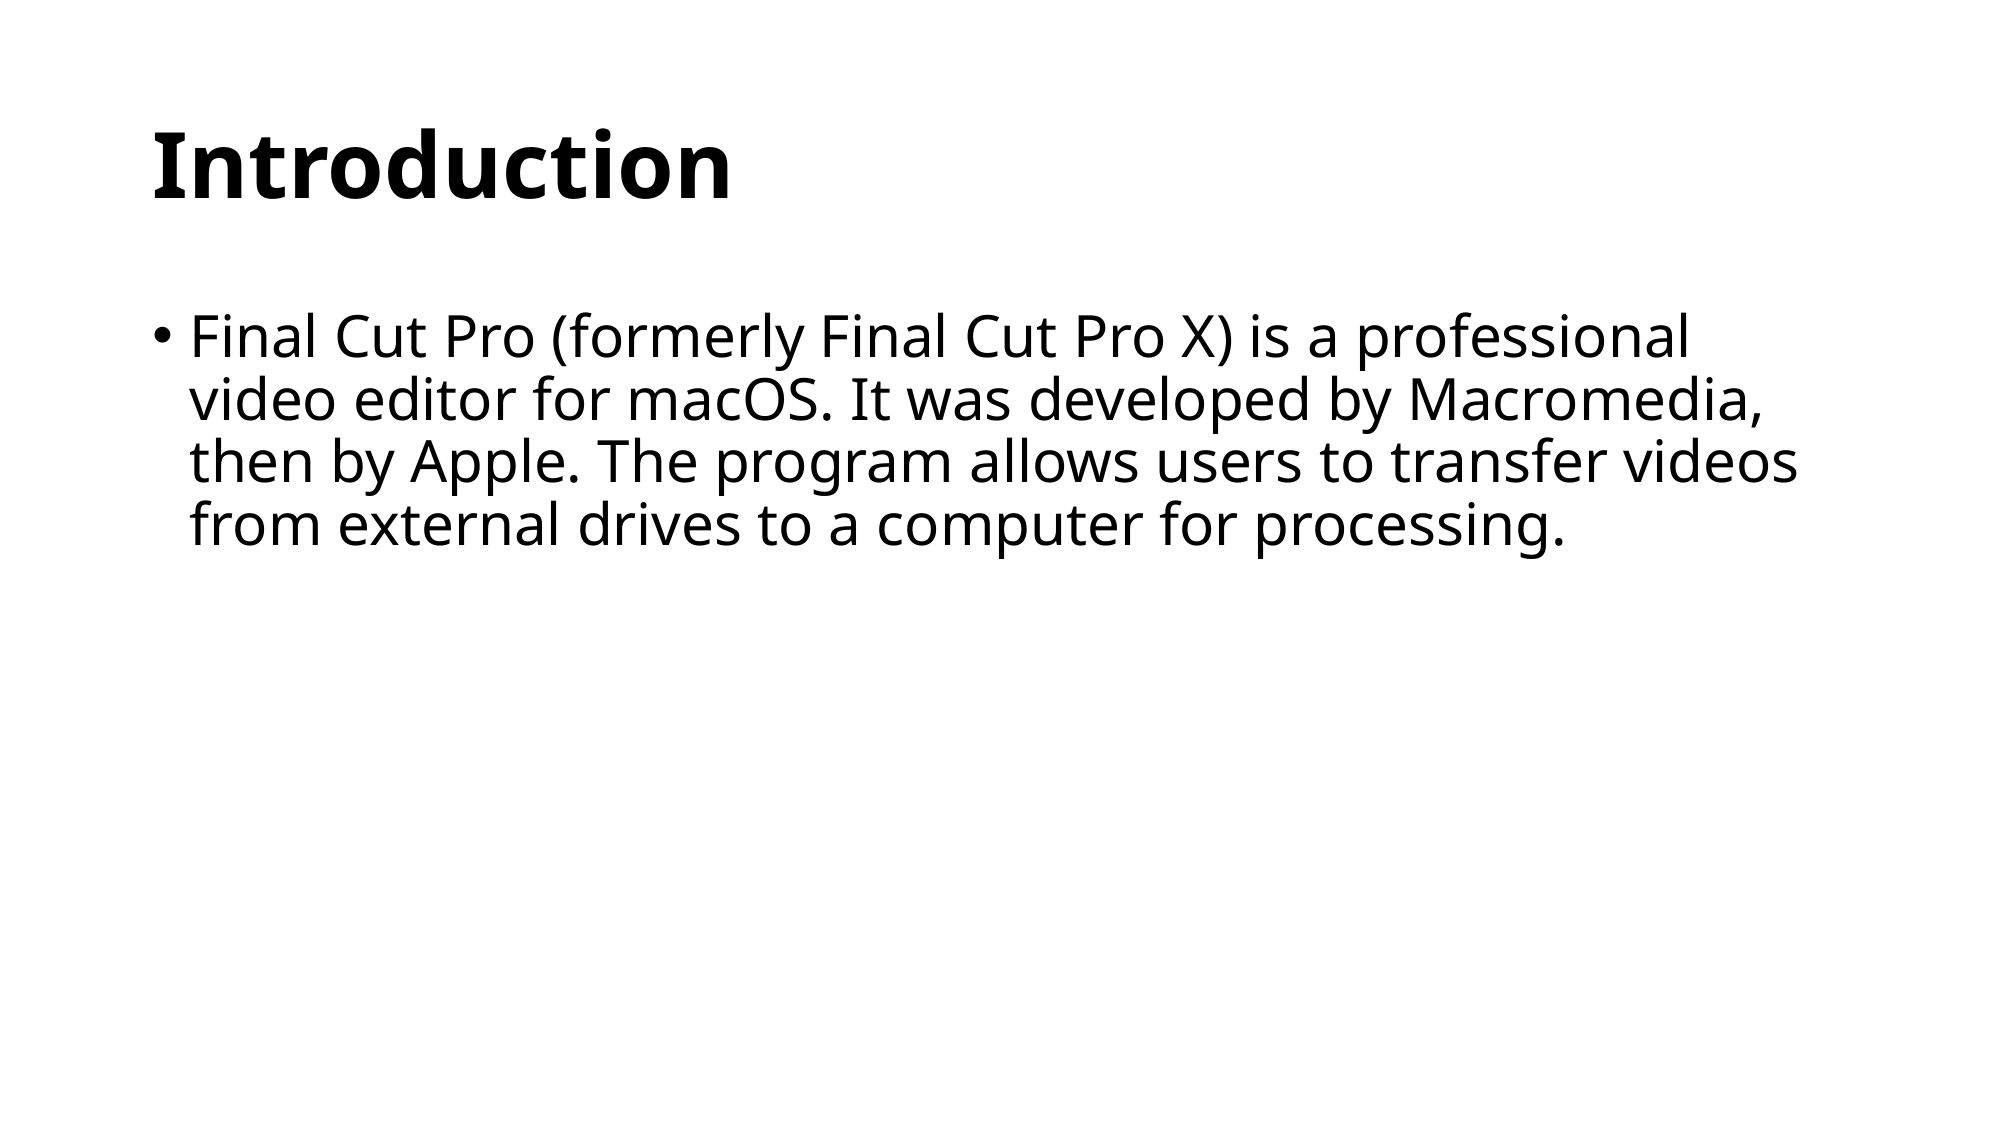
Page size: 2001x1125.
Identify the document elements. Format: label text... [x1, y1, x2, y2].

list Final Cut Pro (formerly Final Cut Pro X) is a professional video editor for macOS. It was developed by Macromedia, then by Apple. The program allows users to transfer videos from external drives to a computer for processing. [137, 299, 1863, 1014]
title Introduction [137, 59, 1863, 278]
